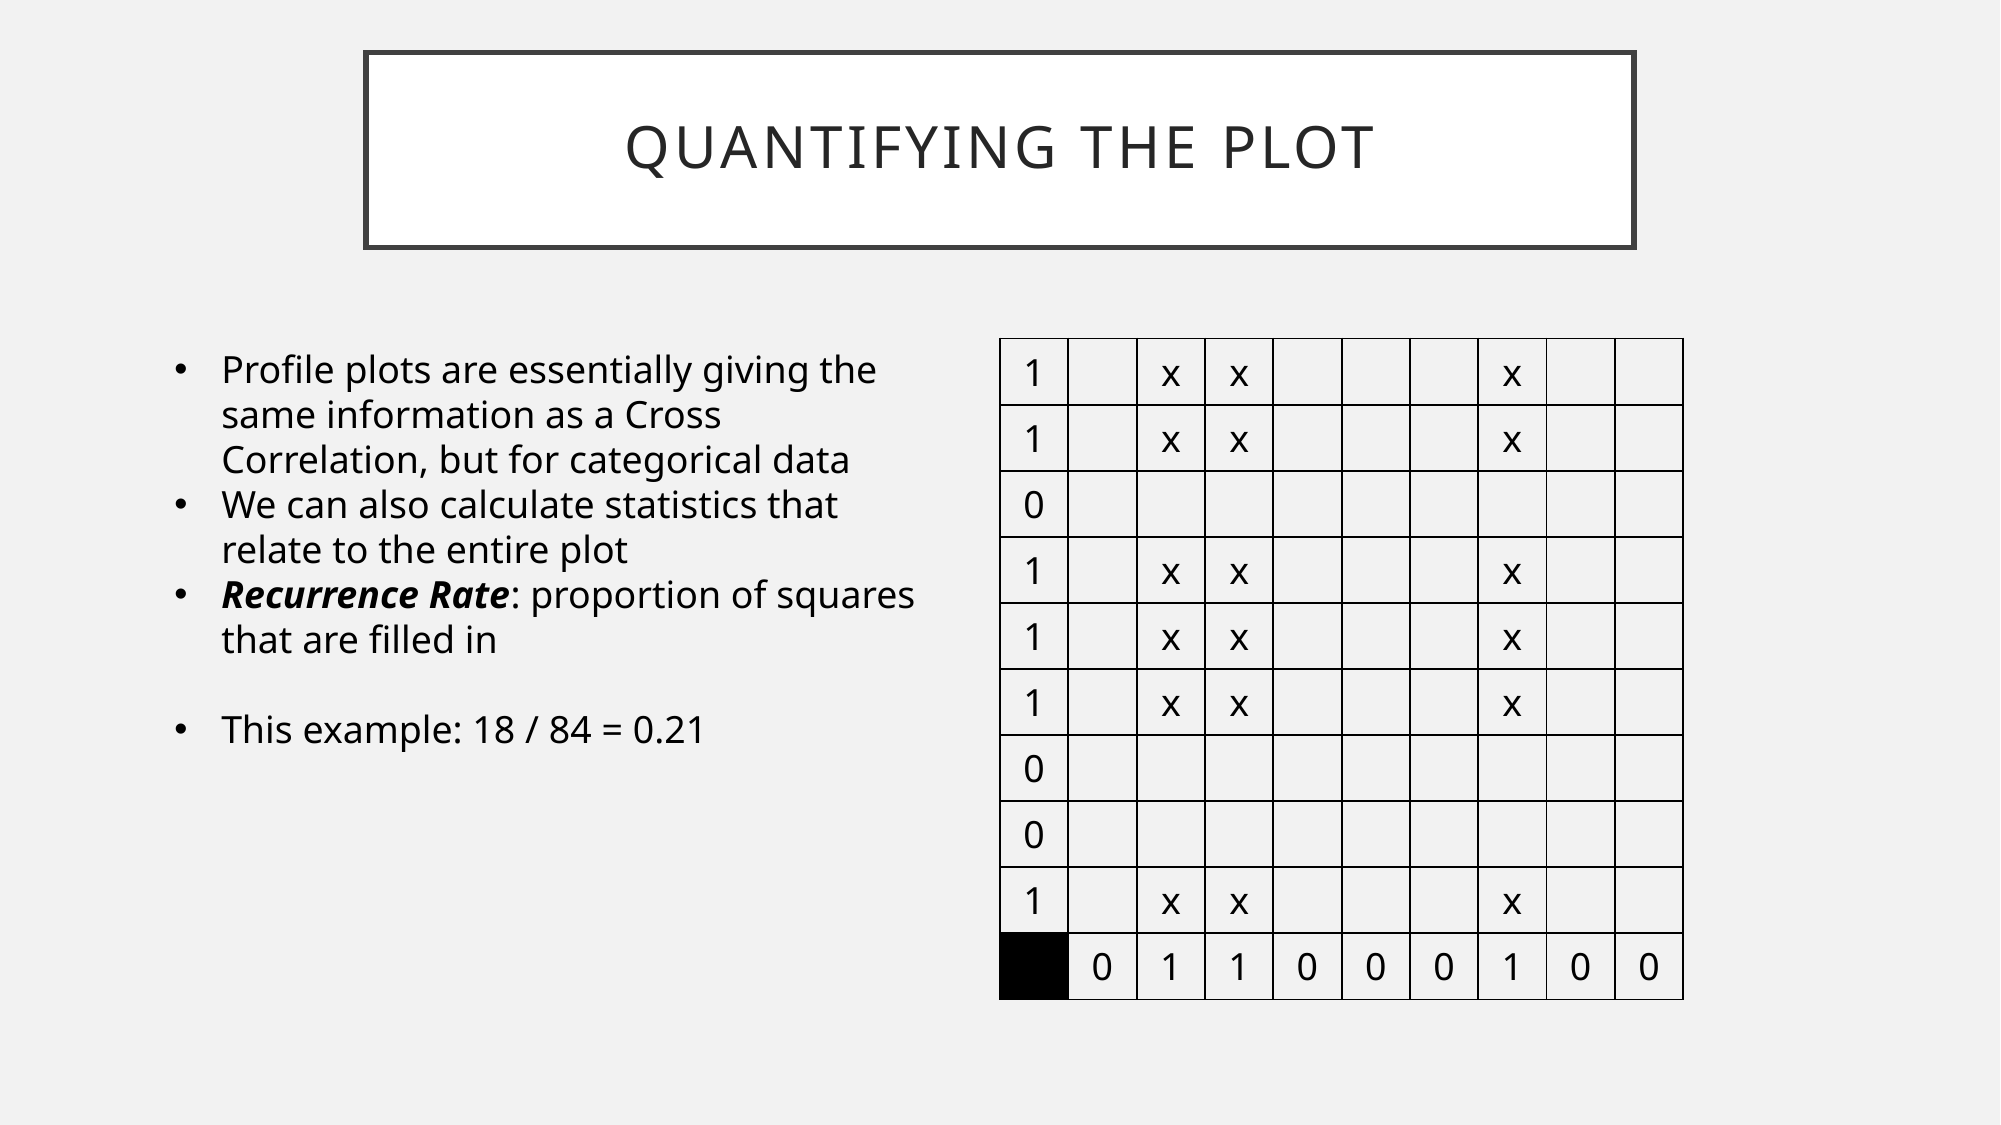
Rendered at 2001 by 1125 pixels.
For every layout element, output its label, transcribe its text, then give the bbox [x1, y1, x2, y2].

table_cell x [1479, 670, 1546, 734]
table_cell [1069, 406, 1136, 470]
table_cell [1274, 604, 1341, 668]
table_cell 0 [1069, 934, 1136, 999]
table_cell x [1479, 604, 1546, 668]
table_header x [1138, 339, 1204, 404]
table_cell x [1138, 538, 1204, 602]
table_cell [1479, 472, 1546, 536]
table_cell x [1206, 868, 1272, 932]
table_cell x [1138, 604, 1204, 668]
table_header [1343, 339, 1409, 404]
table_cell [1274, 802, 1341, 866]
table_cell [1343, 868, 1409, 932]
table_cell [1069, 538, 1136, 602]
table_cell 1 [1001, 670, 1067, 734]
table_cell 1 [1001, 406, 1067, 470]
table_cell 1 [1001, 538, 1067, 602]
table_header [1069, 339, 1136, 404]
table_cell [1411, 538, 1477, 602]
table_cell 0 [1547, 934, 1614, 999]
table_header [1411, 339, 1477, 404]
table_cell [1616, 538, 1682, 602]
text_box Profile plots are essentially giving the same information as a Cross Correlation, but for categorical data We can also calculate statistics that relate to the entire plot Recurrence Rate: proportion of squares that are filled in This example: 18 / 84 = 0.21 [159, 338, 933, 759]
table_cell 0 [1001, 736, 1067, 800]
table_header [1547, 339, 1614, 404]
table_cell [1138, 802, 1204, 866]
table_cell [1547, 736, 1614, 800]
table_cell [1274, 736, 1341, 800]
table_cell [1069, 736, 1136, 800]
table_cell [1616, 406, 1682, 470]
table_cell [1411, 472, 1477, 536]
table_cell [1343, 802, 1409, 866]
table_cell [1274, 472, 1341, 536]
table_cell 0 [1616, 934, 1682, 999]
table_cell [1138, 472, 1204, 536]
table_header 1 [1001, 339, 1067, 404]
table_cell [1206, 736, 1272, 800]
table_header x [1206, 339, 1272, 404]
table_cell [1547, 670, 1614, 734]
table_cell 0 [1001, 802, 1067, 866]
table_cell [1069, 802, 1136, 866]
table_cell 0 [1411, 934, 1477, 999]
table_cell [1479, 802, 1546, 866]
table_cell [1343, 472, 1409, 536]
table_header x [1479, 339, 1546, 404]
table_cell [1206, 472, 1272, 536]
title Quantifying the Plot [363, 50, 1637, 250]
table_cell [1343, 538, 1409, 602]
table_cell [1616, 736, 1682, 800]
table_cell x [1479, 868, 1546, 932]
table_cell [1069, 868, 1136, 932]
table_cell x [1206, 406, 1272, 470]
table_cell [1069, 670, 1136, 734]
table_cell [1274, 868, 1341, 932]
table_cell [1343, 670, 1409, 734]
table_cell x [1479, 406, 1546, 470]
table_cell [1616, 802, 1682, 866]
table_cell [1479, 736, 1546, 800]
table_cell 0 [1343, 934, 1409, 999]
table_cell [1616, 604, 1682, 668]
table_cell 1 [1479, 934, 1546, 999]
table_cell x [1138, 670, 1204, 734]
table_cell [1069, 604, 1136, 668]
table_cell [1274, 670, 1341, 734]
table_cell [1547, 538, 1614, 602]
table_cell [1547, 868, 1614, 932]
table_cell [1343, 604, 1409, 668]
table_cell 1 [1001, 604, 1067, 668]
table_cell [1069, 472, 1136, 536]
table_cell [1411, 868, 1477, 932]
table_cell [1547, 802, 1614, 866]
table_header [1616, 339, 1682, 404]
table_cell x [1206, 538, 1272, 602]
table_cell [1547, 604, 1614, 668]
table_cell [1411, 406, 1477, 470]
table_cell [1206, 802, 1272, 866]
table_cell [1411, 670, 1477, 734]
table_cell [1547, 406, 1614, 470]
table_cell 1 [1001, 868, 1067, 932]
table_cell x [1206, 604, 1272, 668]
table_header [1274, 339, 1341, 404]
table_cell [1411, 604, 1477, 668]
table_cell [1343, 406, 1409, 470]
table_cell 0 [1274, 934, 1341, 999]
table_cell x [1138, 868, 1204, 932]
table_cell [1343, 736, 1409, 800]
table_cell [1274, 406, 1341, 470]
table_cell [1411, 736, 1477, 800]
table_cell [1616, 670, 1682, 734]
table_cell 1 [1138, 934, 1204, 999]
table_cell 0 [1001, 472, 1067, 536]
table_cell [1001, 934, 1067, 999]
table_cell 1 [1206, 934, 1272, 999]
table_cell [1616, 868, 1682, 932]
table_cell [1616, 472, 1682, 536]
table_cell [1138, 736, 1204, 800]
table_cell [1547, 472, 1614, 536]
table_cell x [1138, 406, 1204, 470]
table_cell [1411, 802, 1477, 866]
table_cell x [1479, 538, 1546, 602]
table_cell [1274, 538, 1341, 602]
table_cell x [1206, 670, 1272, 734]
